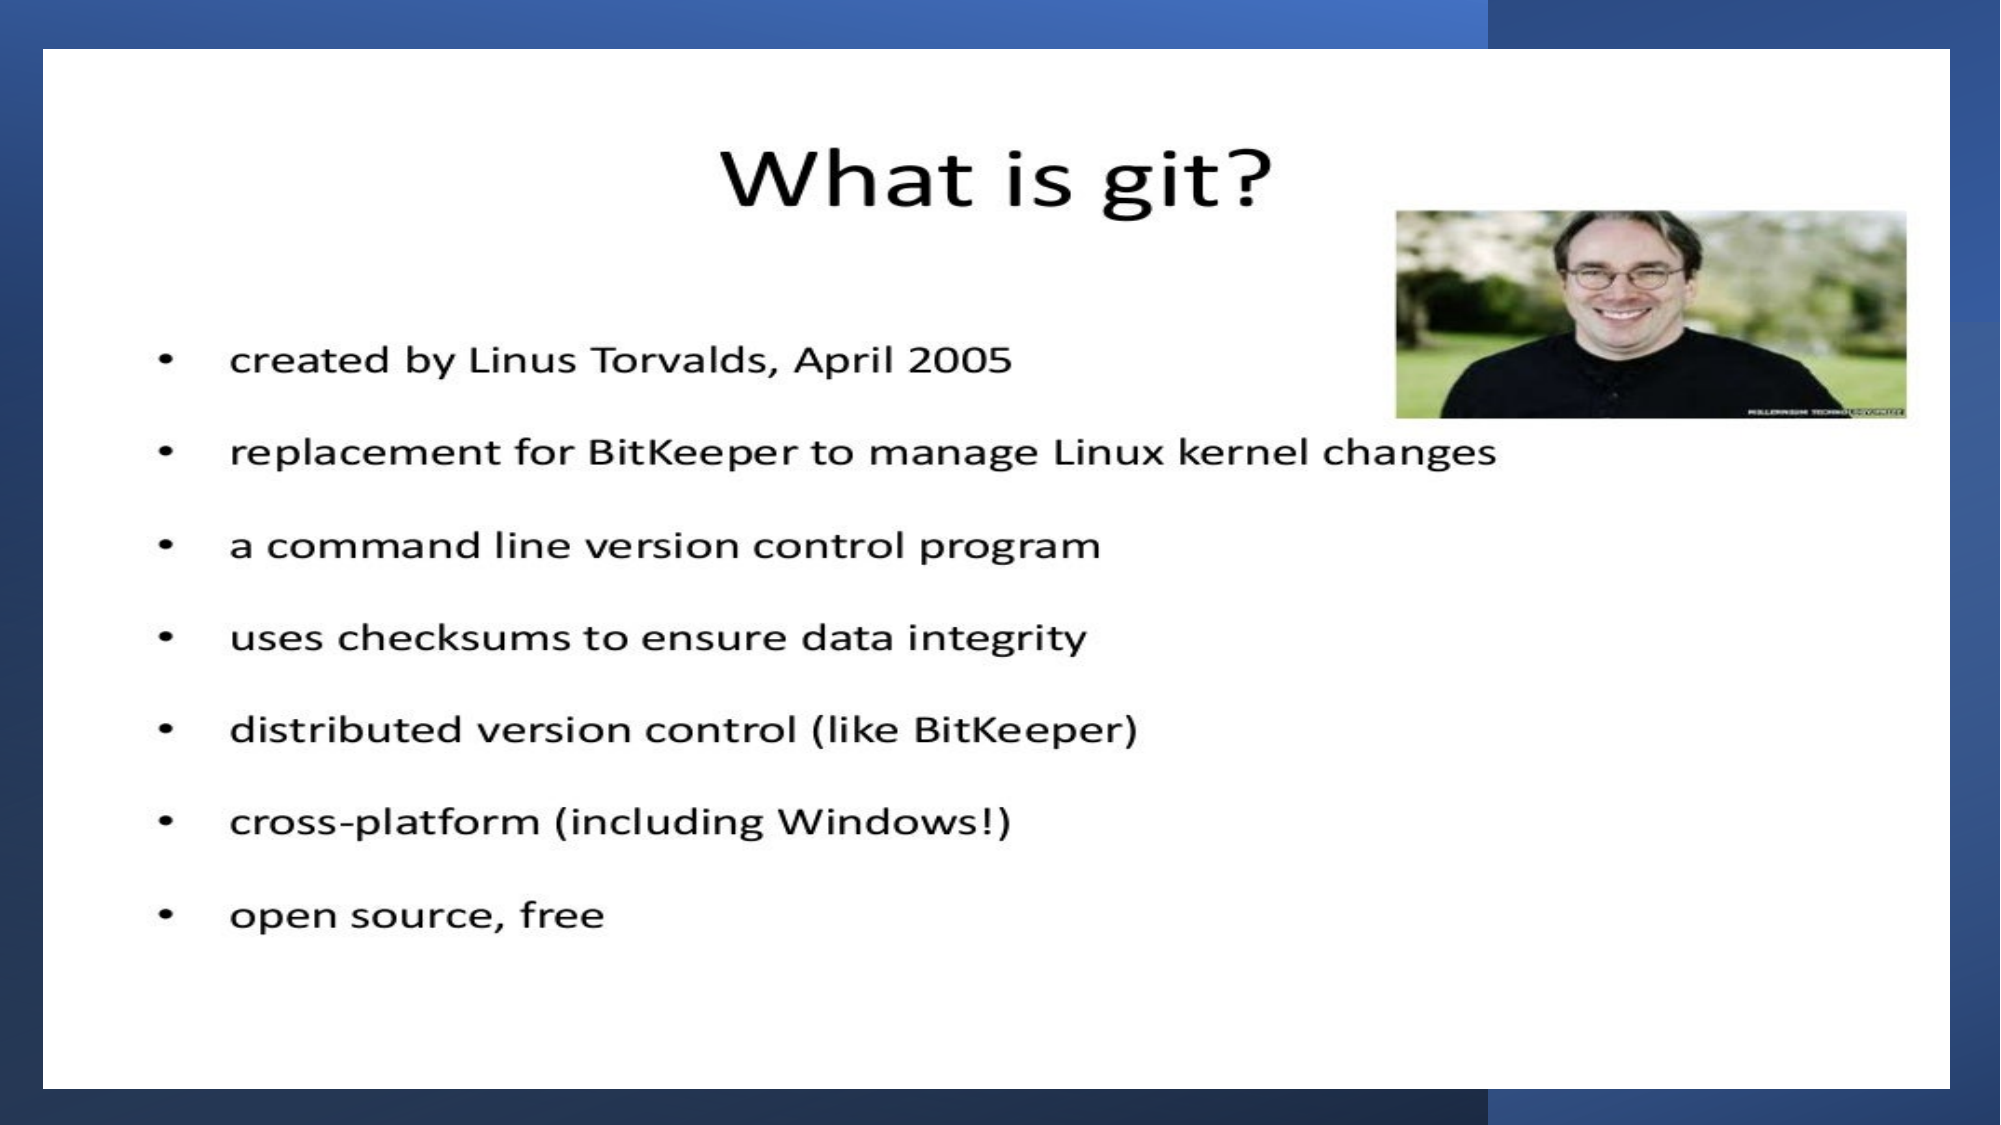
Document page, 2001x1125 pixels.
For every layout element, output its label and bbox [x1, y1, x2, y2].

text_box [1489, 0, 2000, 321]
text_box [0, 0, 1489, 321]
picture [43, 49, 1950, 1089]
text_box [0, 321, 2000, 1125]
